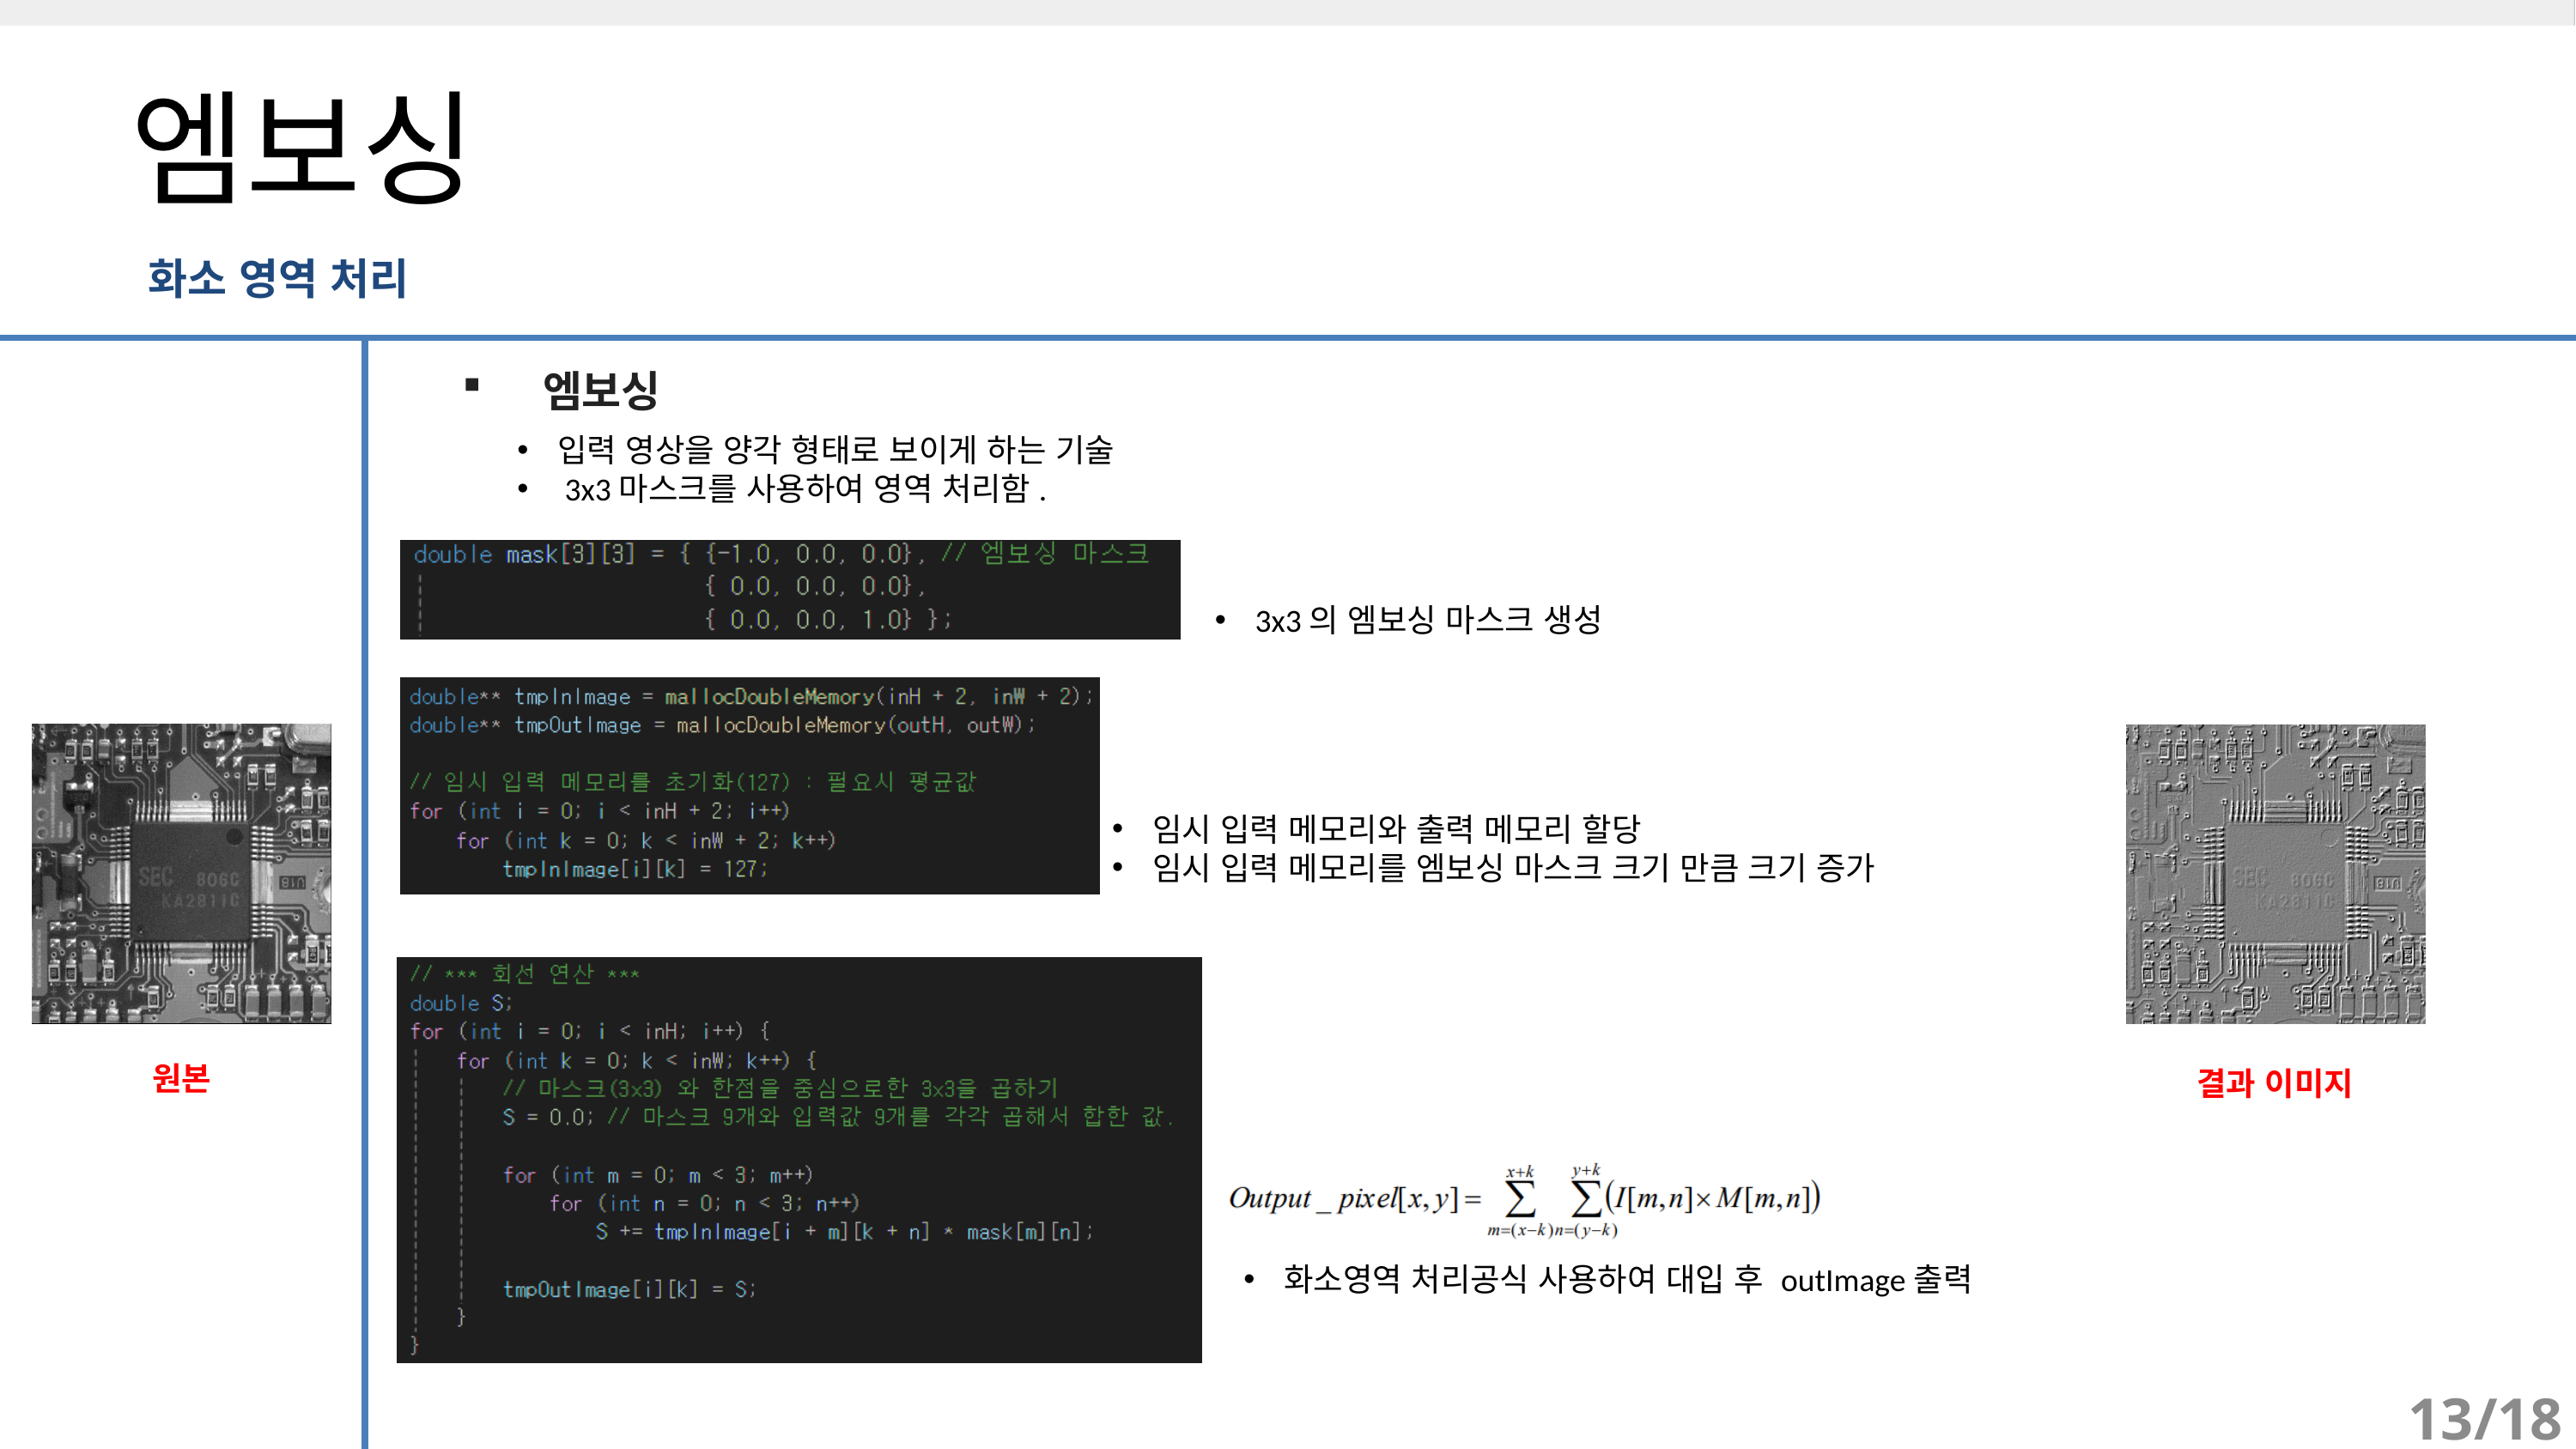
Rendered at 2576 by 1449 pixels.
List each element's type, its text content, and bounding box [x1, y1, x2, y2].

text_box 결과 이미지 [2154, 1057, 2397, 1109]
text_box 화소 영역 처리 [135, 246, 1288, 311]
text_box 엠보싱 [449, 358, 1121, 423]
picture [2126, 724, 2427, 1025]
picture [400, 677, 1100, 894]
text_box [0, 0, 2576, 26]
text_box 입력 영상을 양각 형태로 보이게 하는 기술 3x3마스크를 사용하여 영역 처리함. [504, 423, 1671, 514]
picture [400, 539, 1182, 640]
picture [1213, 1152, 1834, 1254]
text_box 3x3의 엠보싱 마스크 생성 [1202, 593, 1631, 646]
picture [32, 724, 332, 1025]
slide_number 12/18 [2275, 1396, 2576, 1448]
text_box 임시 입력 메모리와 출력 메모리 할당 임시 입력 메모리를 엠보싱 마스크 크기 만큼 크기 증가 [1104, 803, 1955, 893]
text_box 화소영역 처리공식 사용하여 대입 후 outImage출력 [1230, 1252, 2018, 1305]
text_box 원본 [90, 1052, 273, 1104]
picture [397, 957, 1203, 1363]
text_box 엠보싱 [118, 64, 2576, 227]
